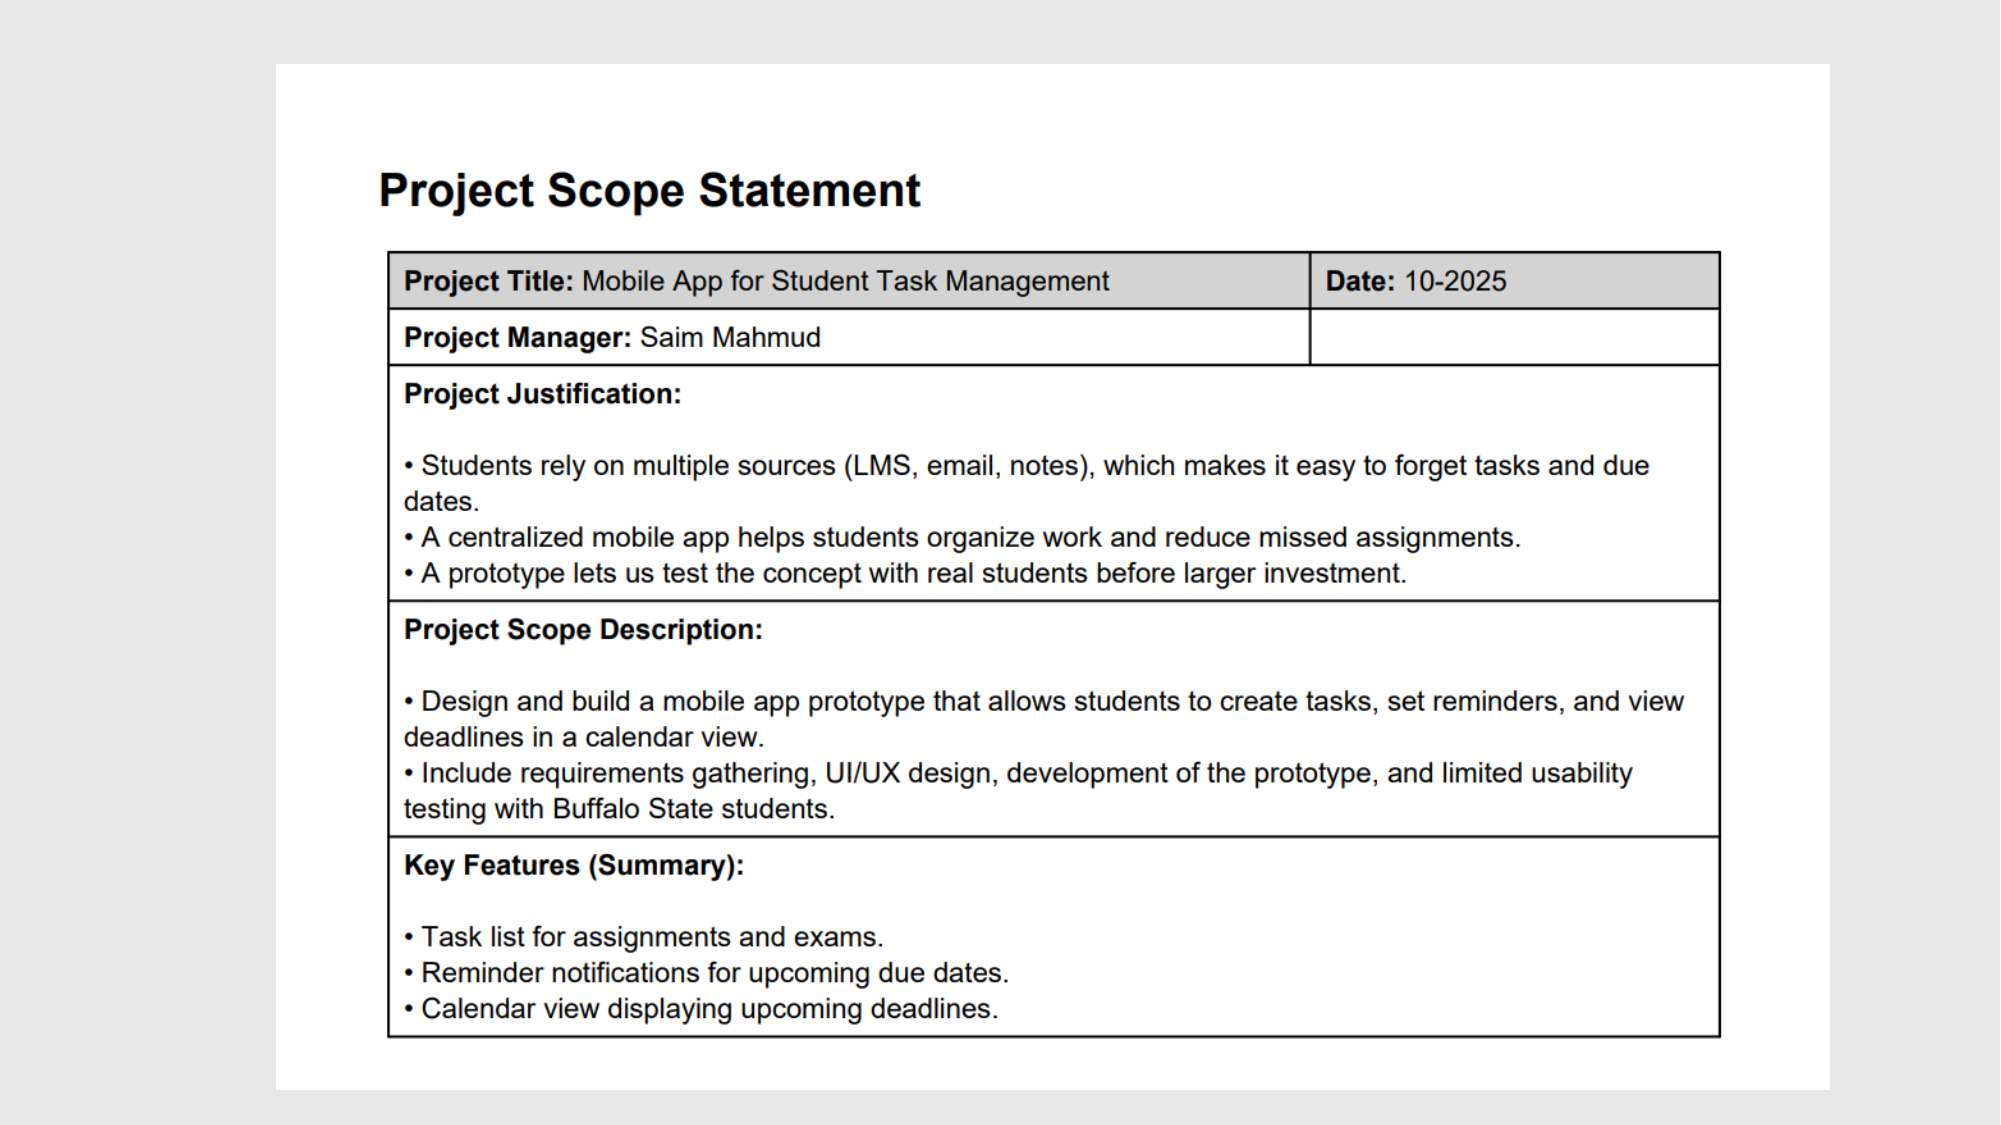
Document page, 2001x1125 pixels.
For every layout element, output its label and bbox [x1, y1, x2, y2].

list [275, 63, 1830, 1091]
